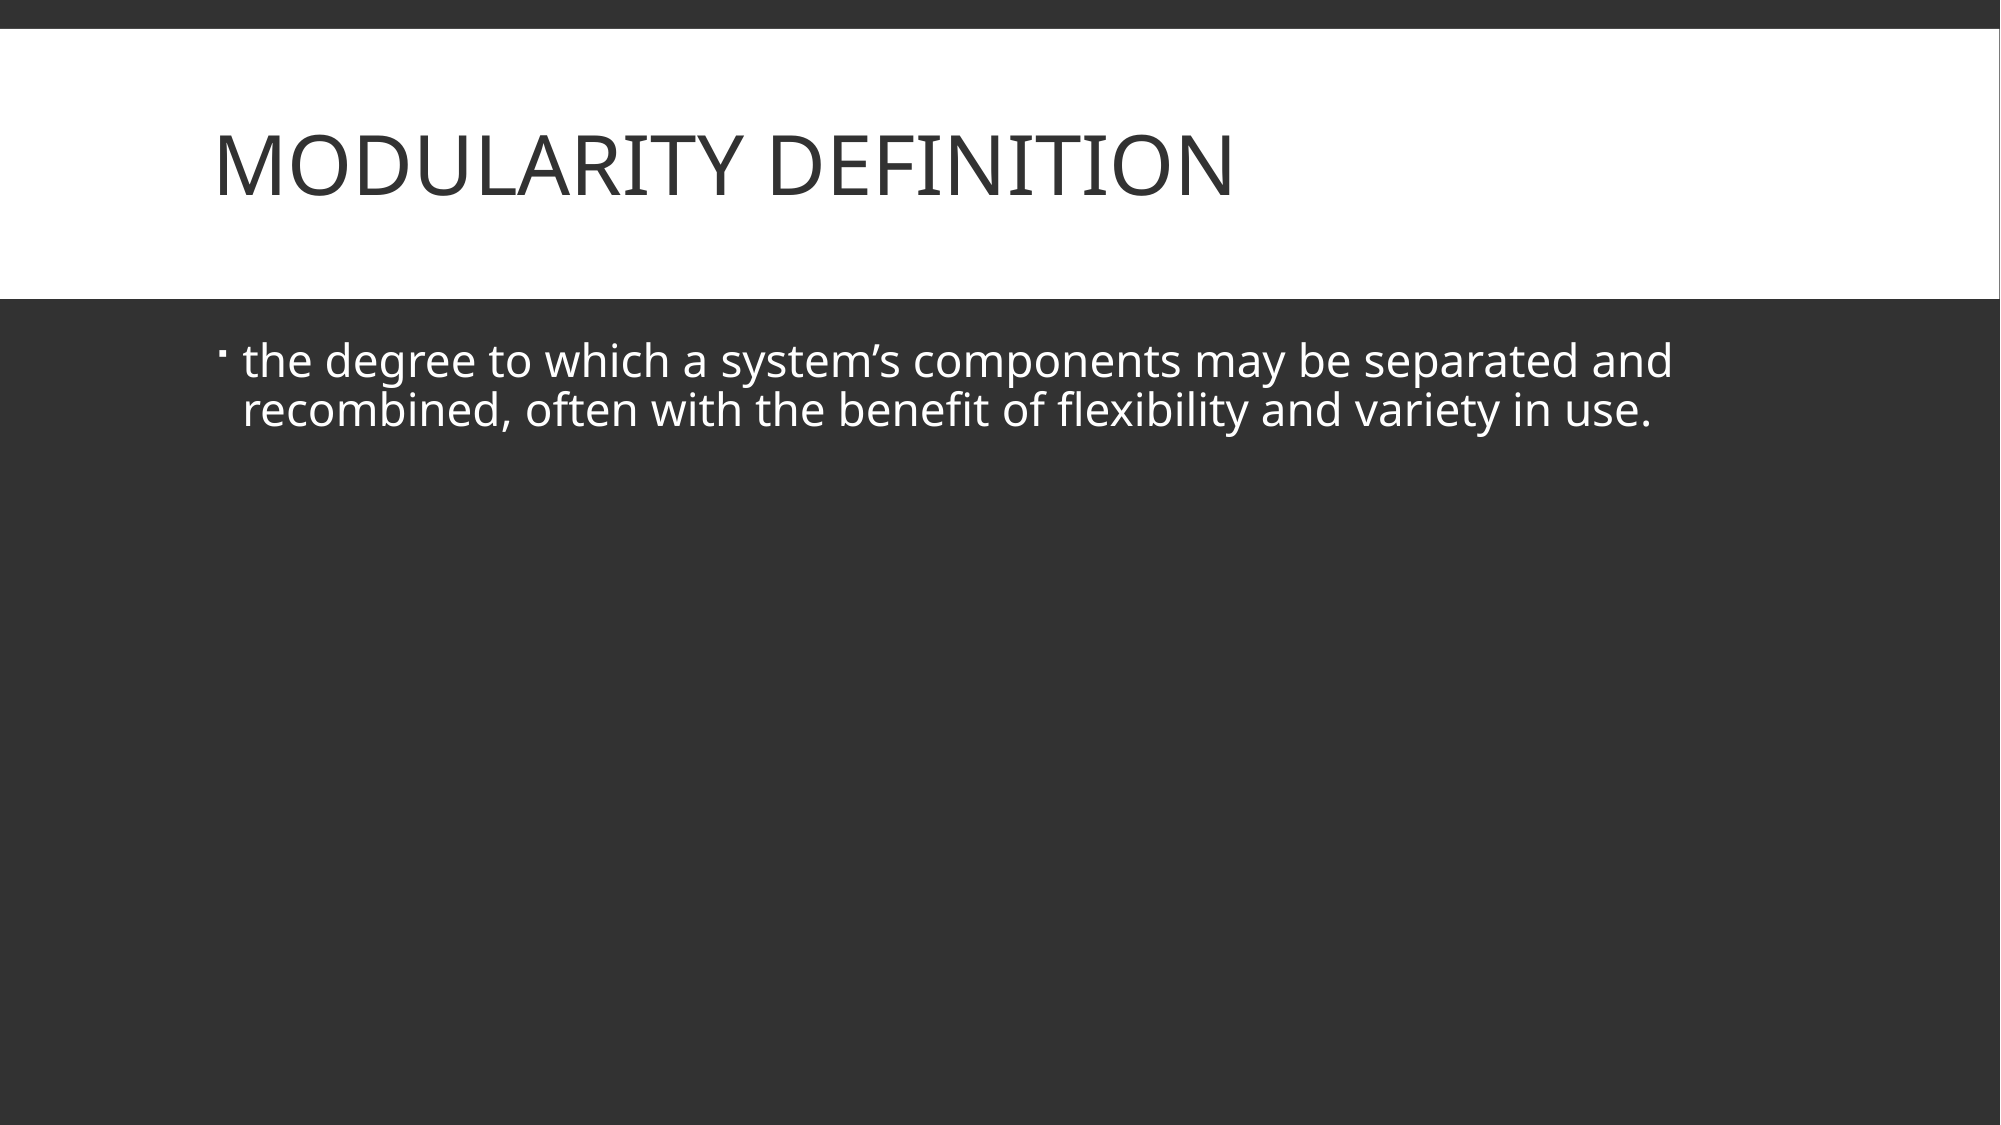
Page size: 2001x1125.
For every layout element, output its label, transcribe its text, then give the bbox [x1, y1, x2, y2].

title Modularity Definition [197, 46, 1803, 295]
list the degree to which a system’s components may be separated and recombined, often with the benefit of flexibility and variety in use. [197, 329, 1803, 1020]
